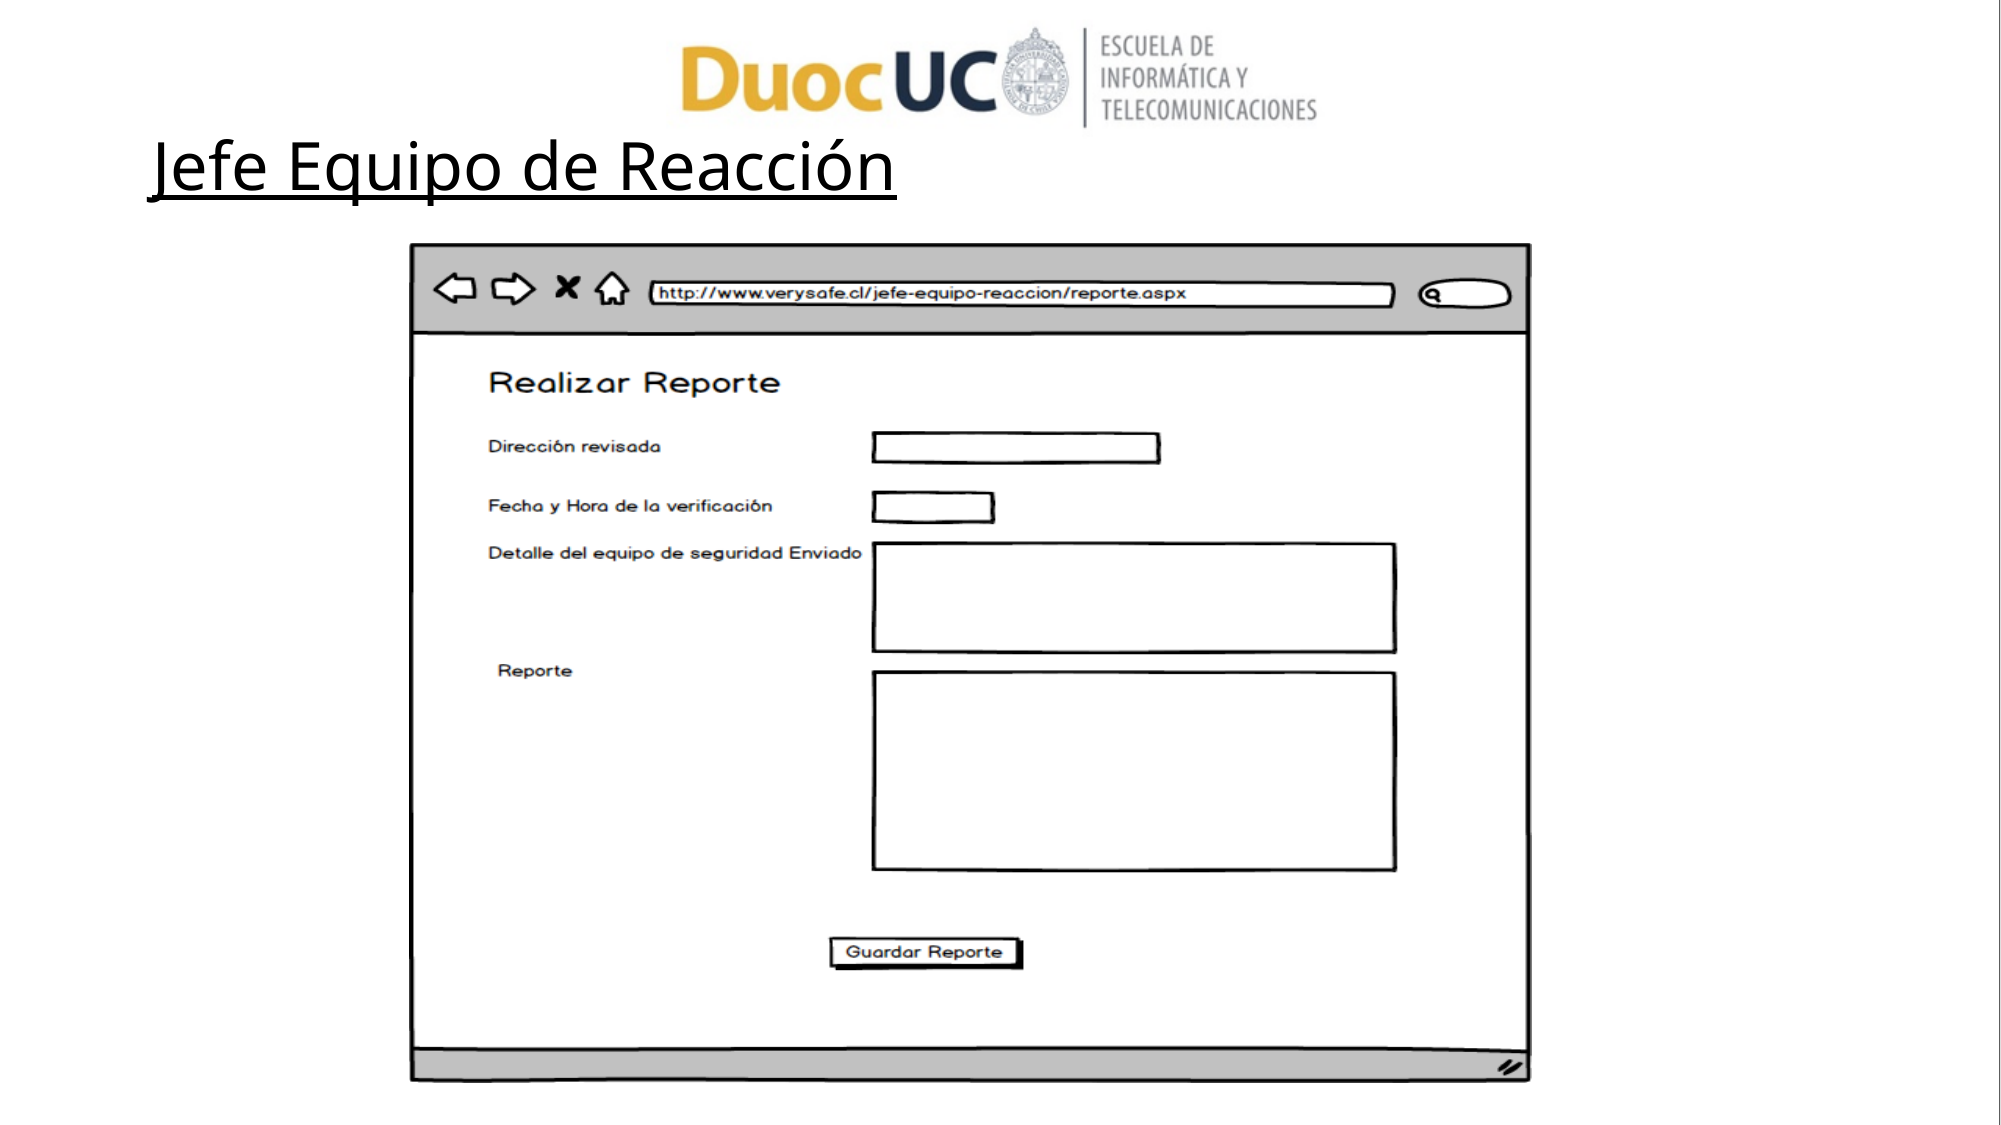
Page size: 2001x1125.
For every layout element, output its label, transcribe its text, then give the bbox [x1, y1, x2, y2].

picture [0, 0, 2001, 1125]
title Jefe Equipo de Reacción [137, 59, 1863, 278]
